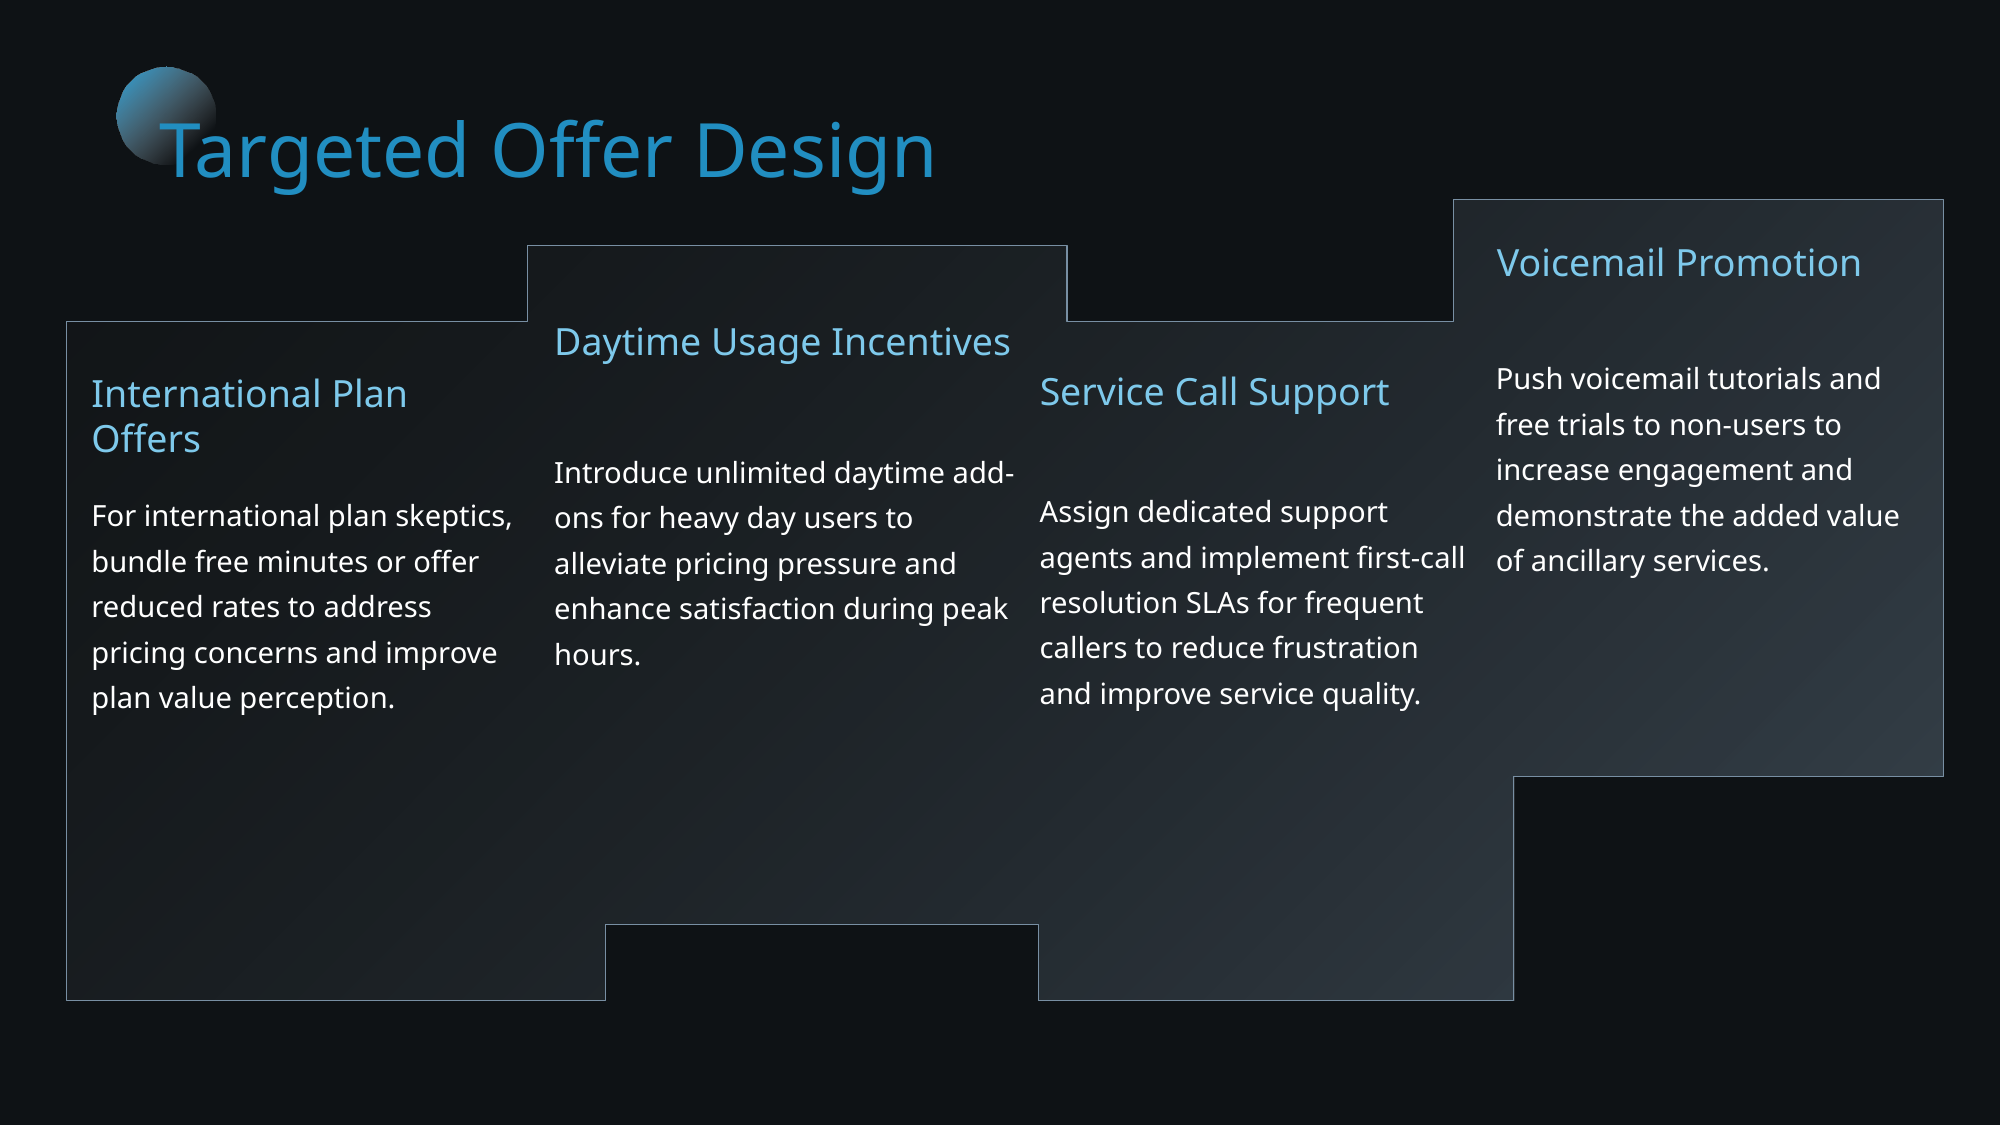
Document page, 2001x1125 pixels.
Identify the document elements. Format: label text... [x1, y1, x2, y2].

text_box Targeted Offer Design [159, 84, 1885, 193]
text_box [66, 199, 1944, 1001]
text_box Voicemail Promotion [1489, 231, 1925, 292]
text_box For international plan skeptics, bundle free minutes or offer reduced rates to address pricing concerns and improve plan value perception. [83, 479, 527, 722]
text_box International Plan Offers [83, 362, 527, 467]
text_box Assign dedicated support agents and implement first-call resolution SLAs for frequent callers to reduce frustration and improve service quality. [1032, 475, 1483, 718]
text_box Push voicemail tutorials and free trials to non-users to increase engagement and demonstrate the added value of ancillary services. [1488, 342, 1931, 585]
text_box Service Call Support [1032, 360, 1481, 421]
text_box [116, 66, 216, 165]
text_box Daytime Usage Incentives [546, 310, 1025, 371]
text_box Introduce unlimited daytime add-ons for heavy day users to alleviate pricing pressure and enhance satisfaction during peak hours. [546, 436, 1025, 679]
